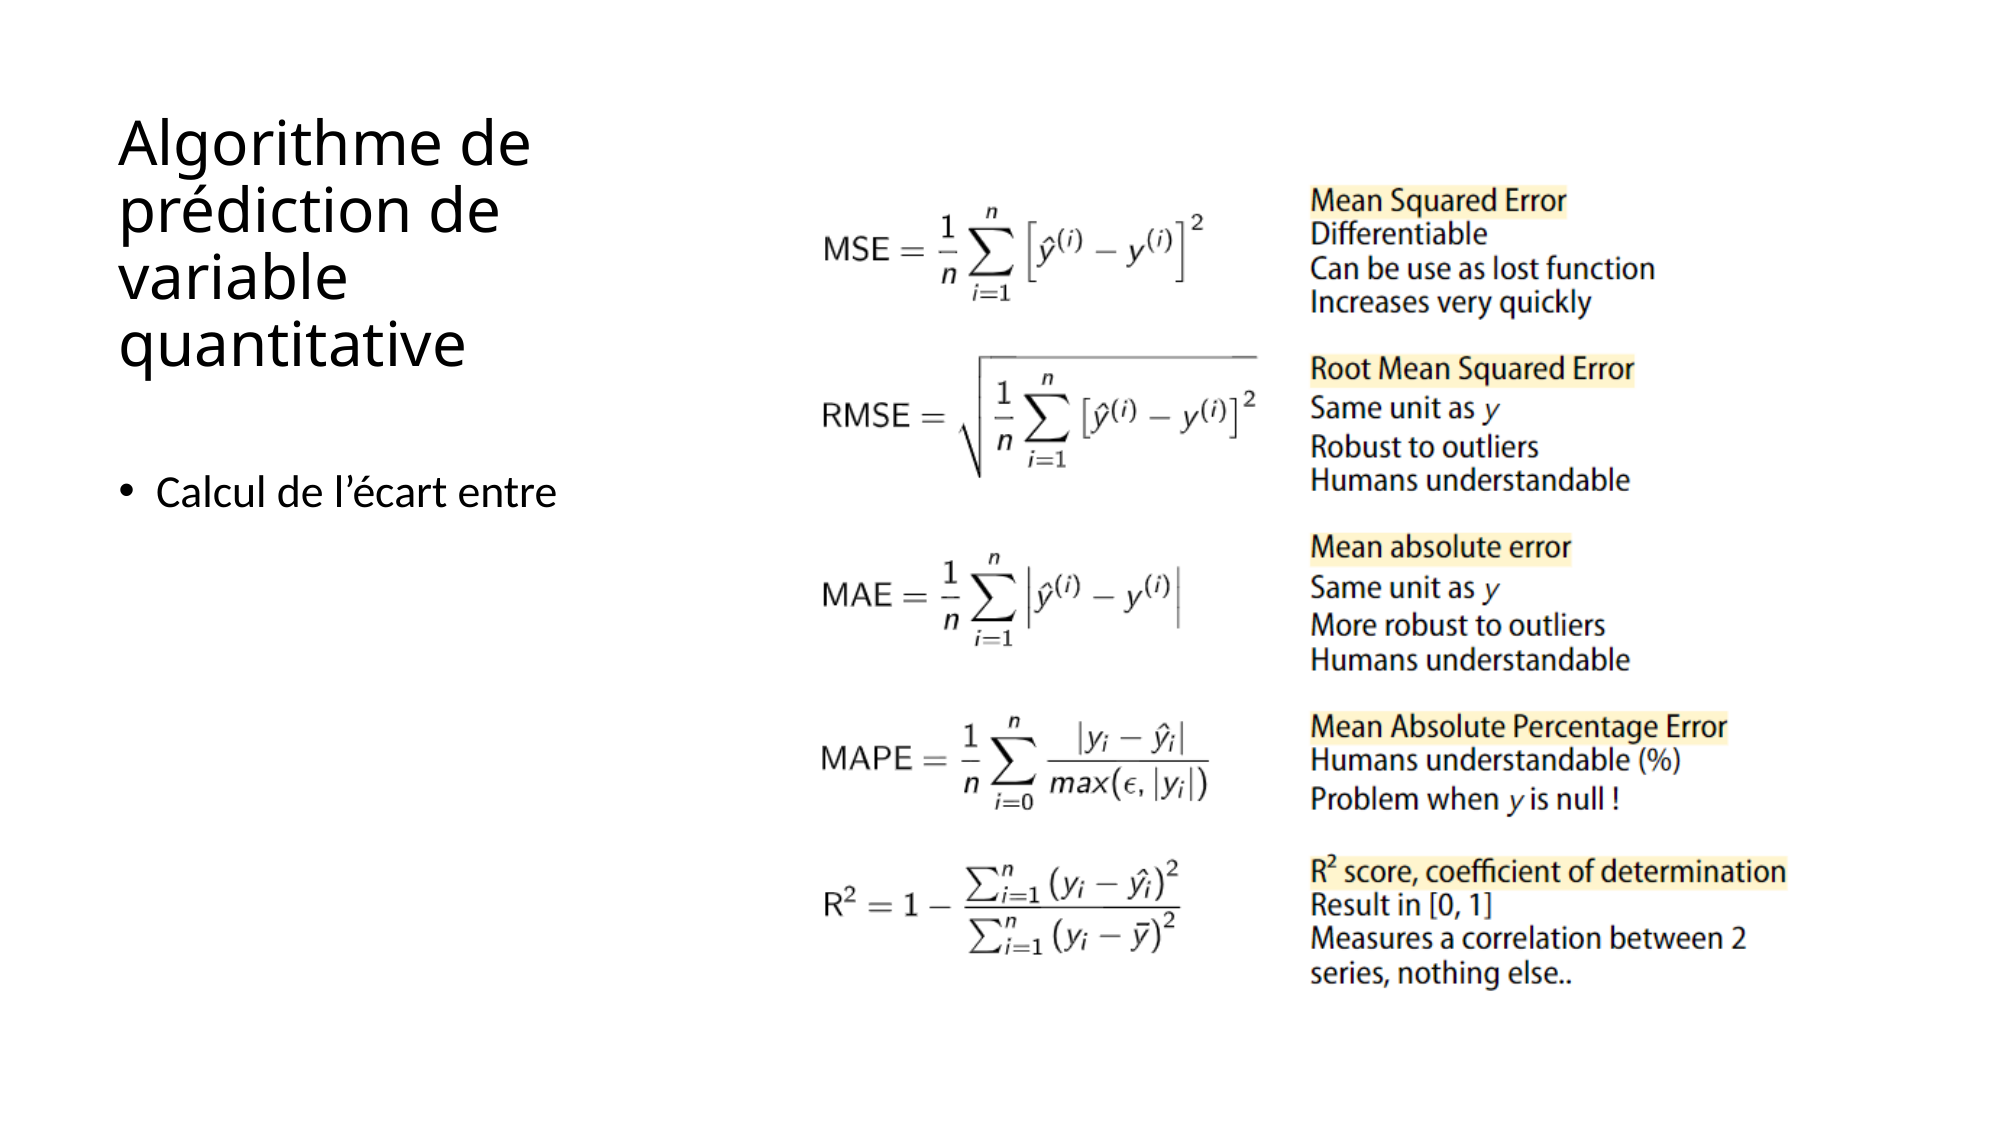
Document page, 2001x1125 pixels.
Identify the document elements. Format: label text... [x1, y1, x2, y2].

picture [785, 104, 1875, 1020]
title Algorithme de prédiction de variable quantitative [103, 104, 666, 387]
